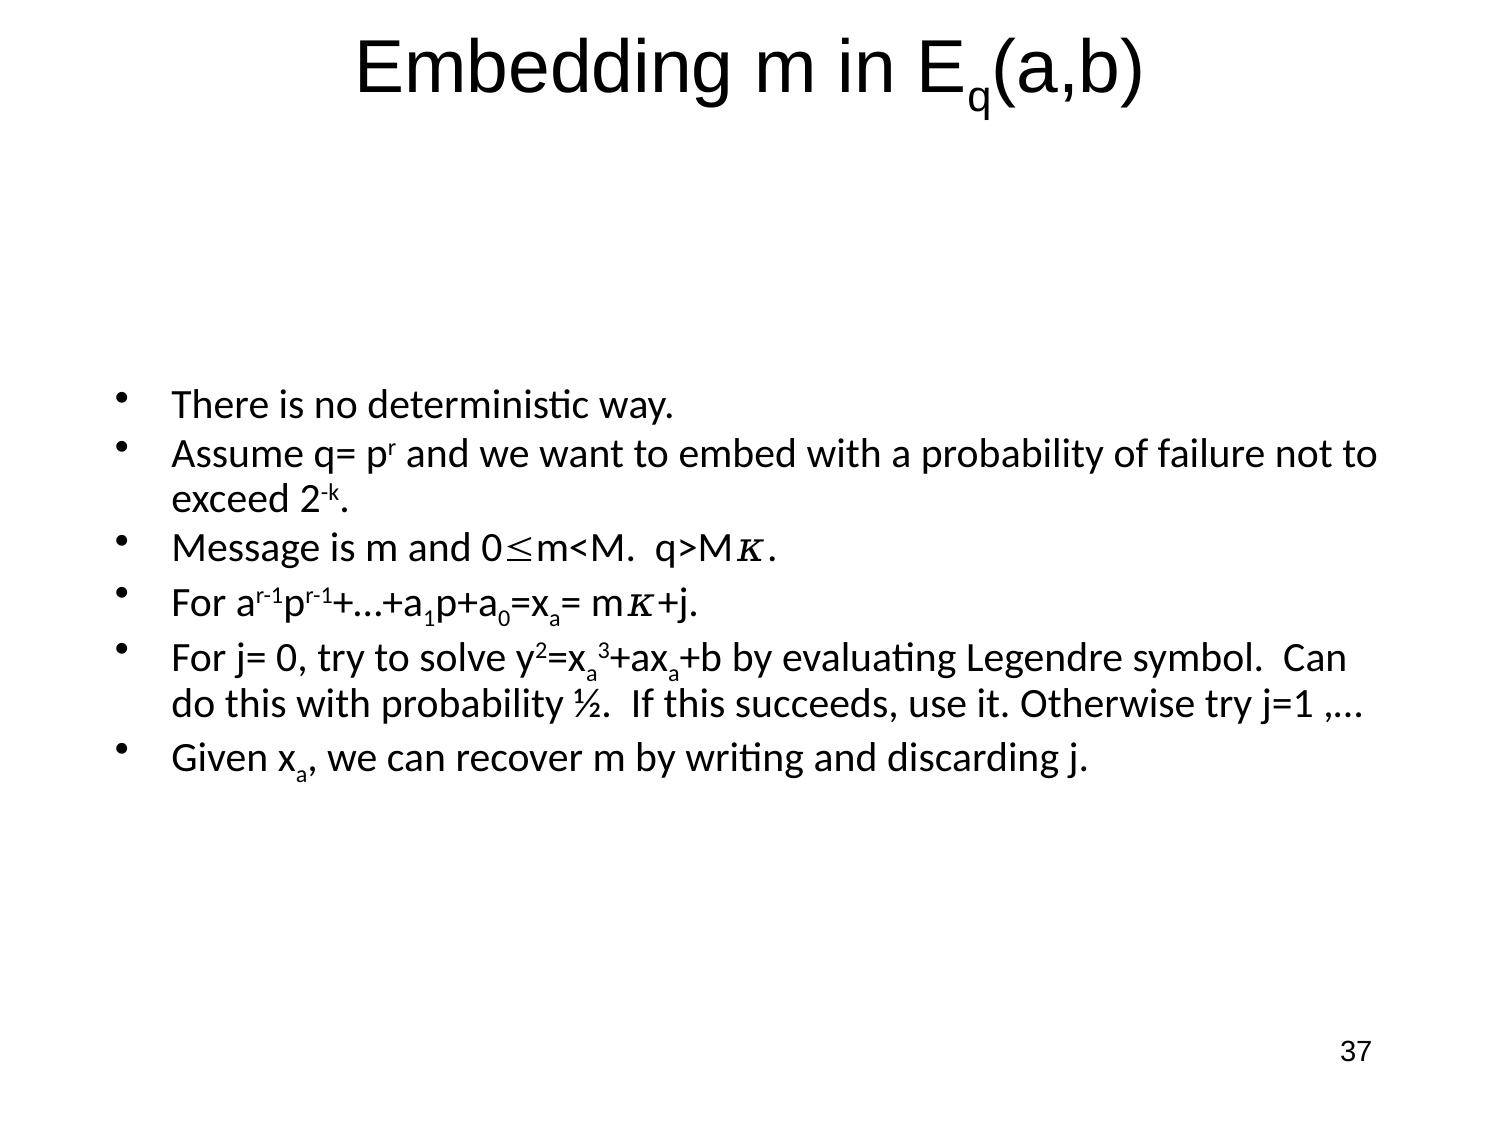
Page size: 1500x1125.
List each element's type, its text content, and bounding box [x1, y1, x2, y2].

title Embedding m in Eq(a,b) [112, 12, 1388, 126]
slide_number 37 [1074, 1024, 1388, 1101]
